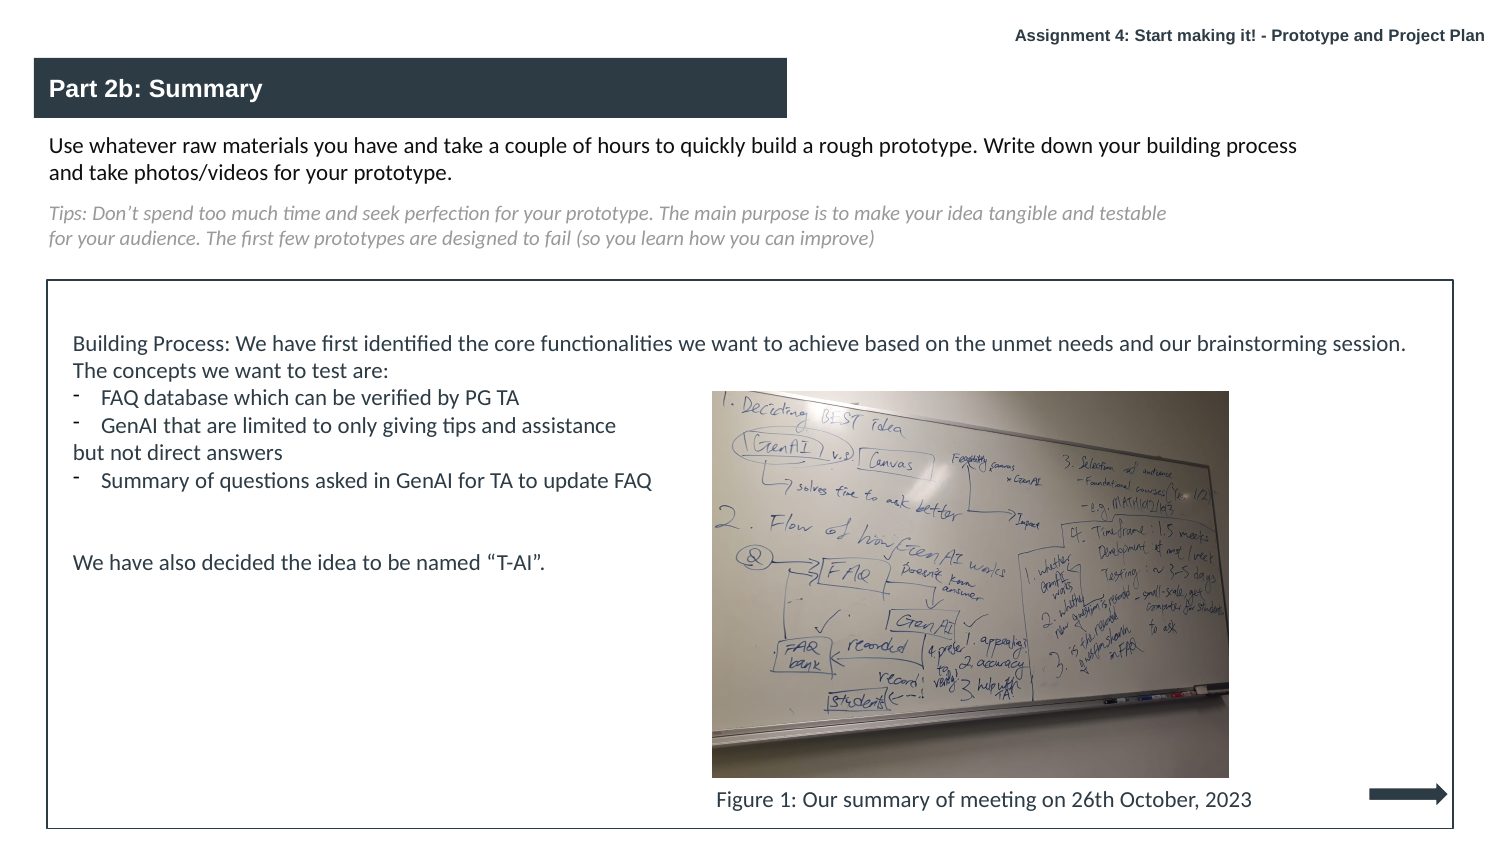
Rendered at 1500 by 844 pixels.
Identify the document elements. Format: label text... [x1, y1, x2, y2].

text_box [1411, 780, 1449, 808]
picture [711, 391, 1230, 778]
text_box Use whatever raw materials you have and take a couple of hours to quickly build a rough prototype. Write down your building process and take photos/videos for your prototype. [33, 115, 1340, 201]
text_box Assignment 4: Start making it! - Prototype and Project Plan [999, 9, 1500, 80]
text_box Part 2b: Summary [33, 57, 787, 115]
text_box Building Process: We have first identified the core functionalities we want to achieve based on the unmet needs and our brainstorming session. The concepts we want to test are: FAQ database which can be verified by PG TA GenAI that are limited to only giving tips and assistance but not direct answers Summary of questions asked in GenAI for TA to update FAQ We have also decided the idea to be named “T-AI”. [57, 313, 1437, 618]
text_box Figure 1: Our summary of meeting on 26th October, 2023 [701, 770, 1411, 826]
text_box Tips: Don’t spend too much time and seek perfection for your prototype. The main purpose is to make your idea tangible and testable for your audience. The first few prototypes are designed to fail (so you learn how you can improve) [33, 184, 1192, 265]
text_box [46, 279, 1453, 829]
